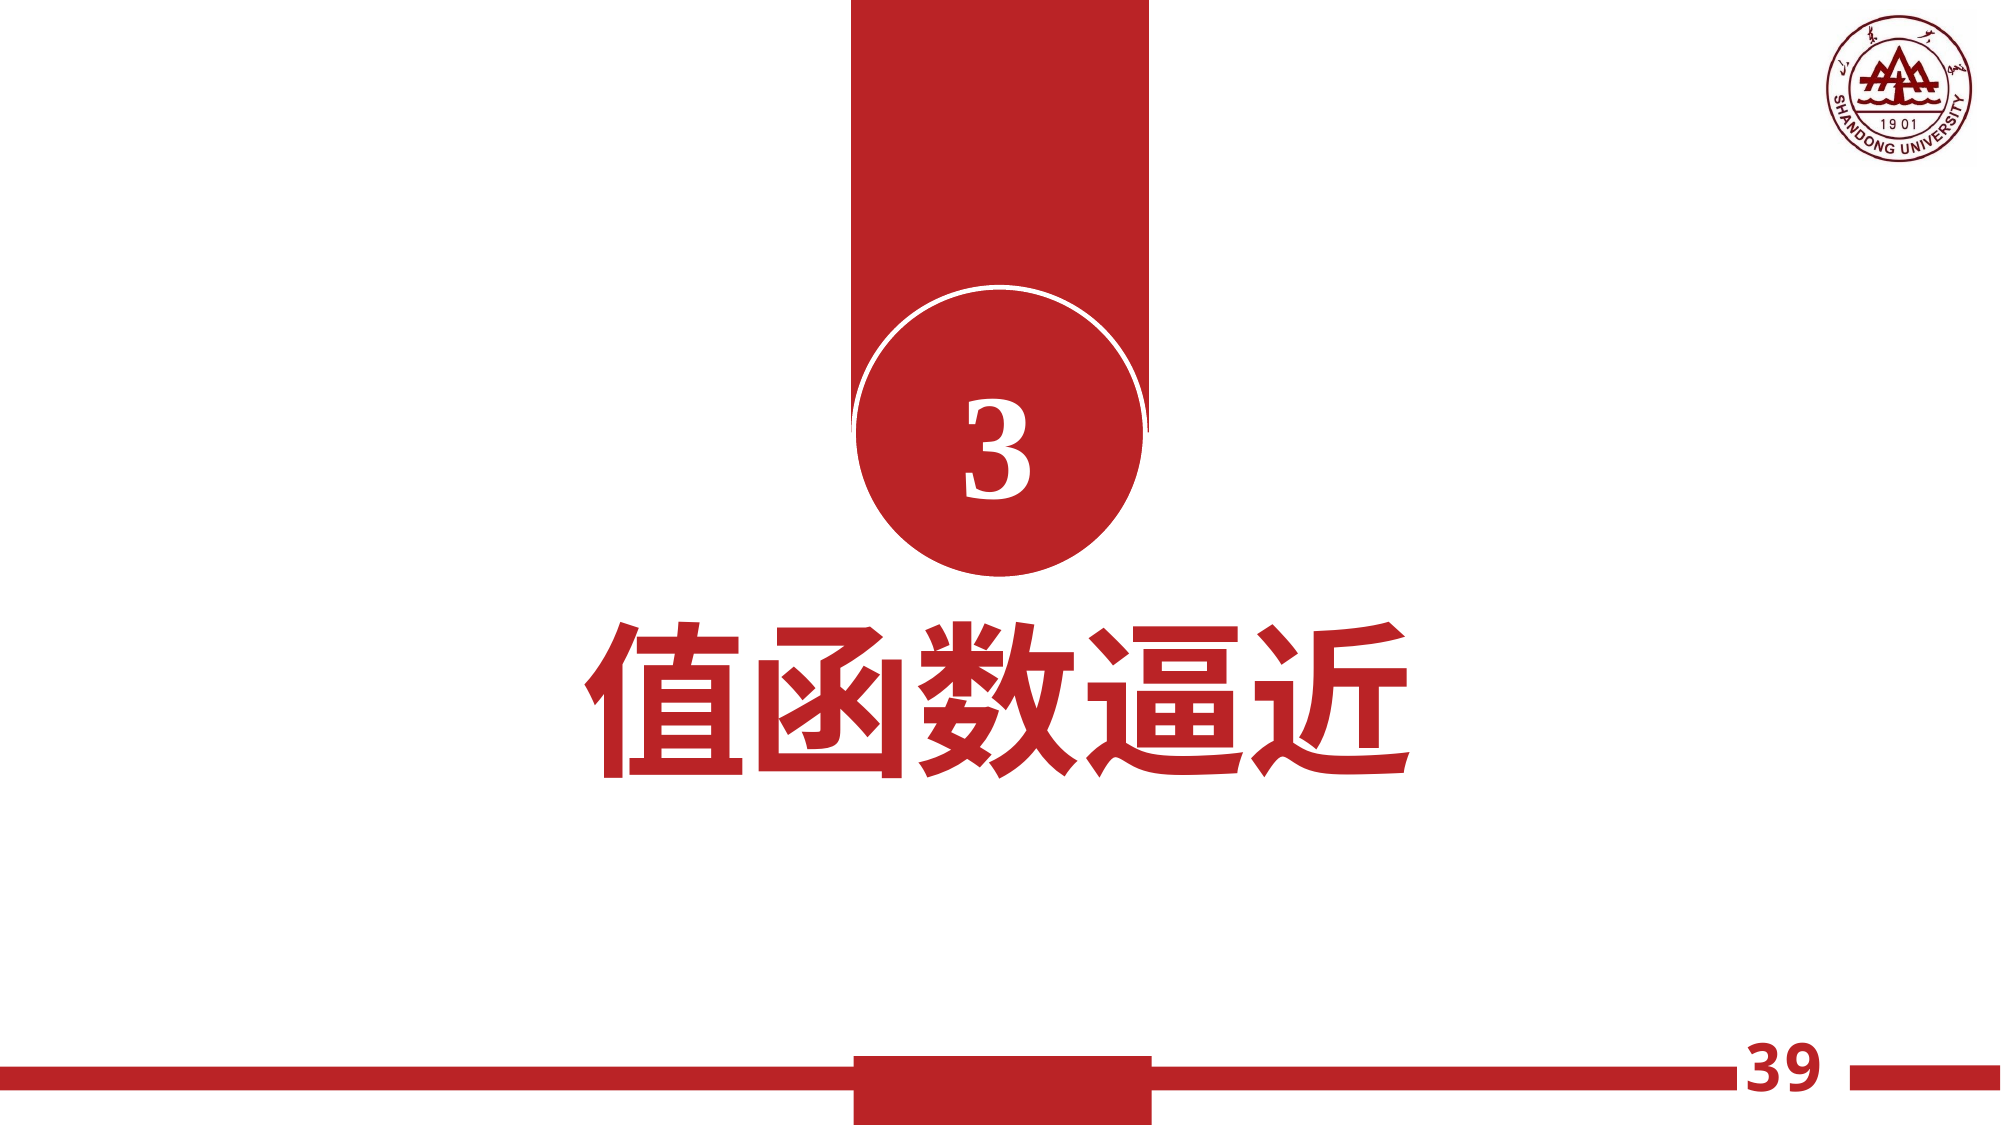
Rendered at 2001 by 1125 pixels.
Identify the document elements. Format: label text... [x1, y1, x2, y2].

text_box [893, 536, 1106, 582]
text_box [884, 285, 1115, 340]
text_box [849, 0, 1151, 434]
text_box [1117, 343, 1148, 523]
text_box 3 [879, 340, 1117, 536]
text_box 值函数逼近 [528, 643, 1468, 804]
text_box [851, 1054, 1154, 1125]
text_box [851, 347, 879, 520]
picture [1820, 9, 1977, 167]
